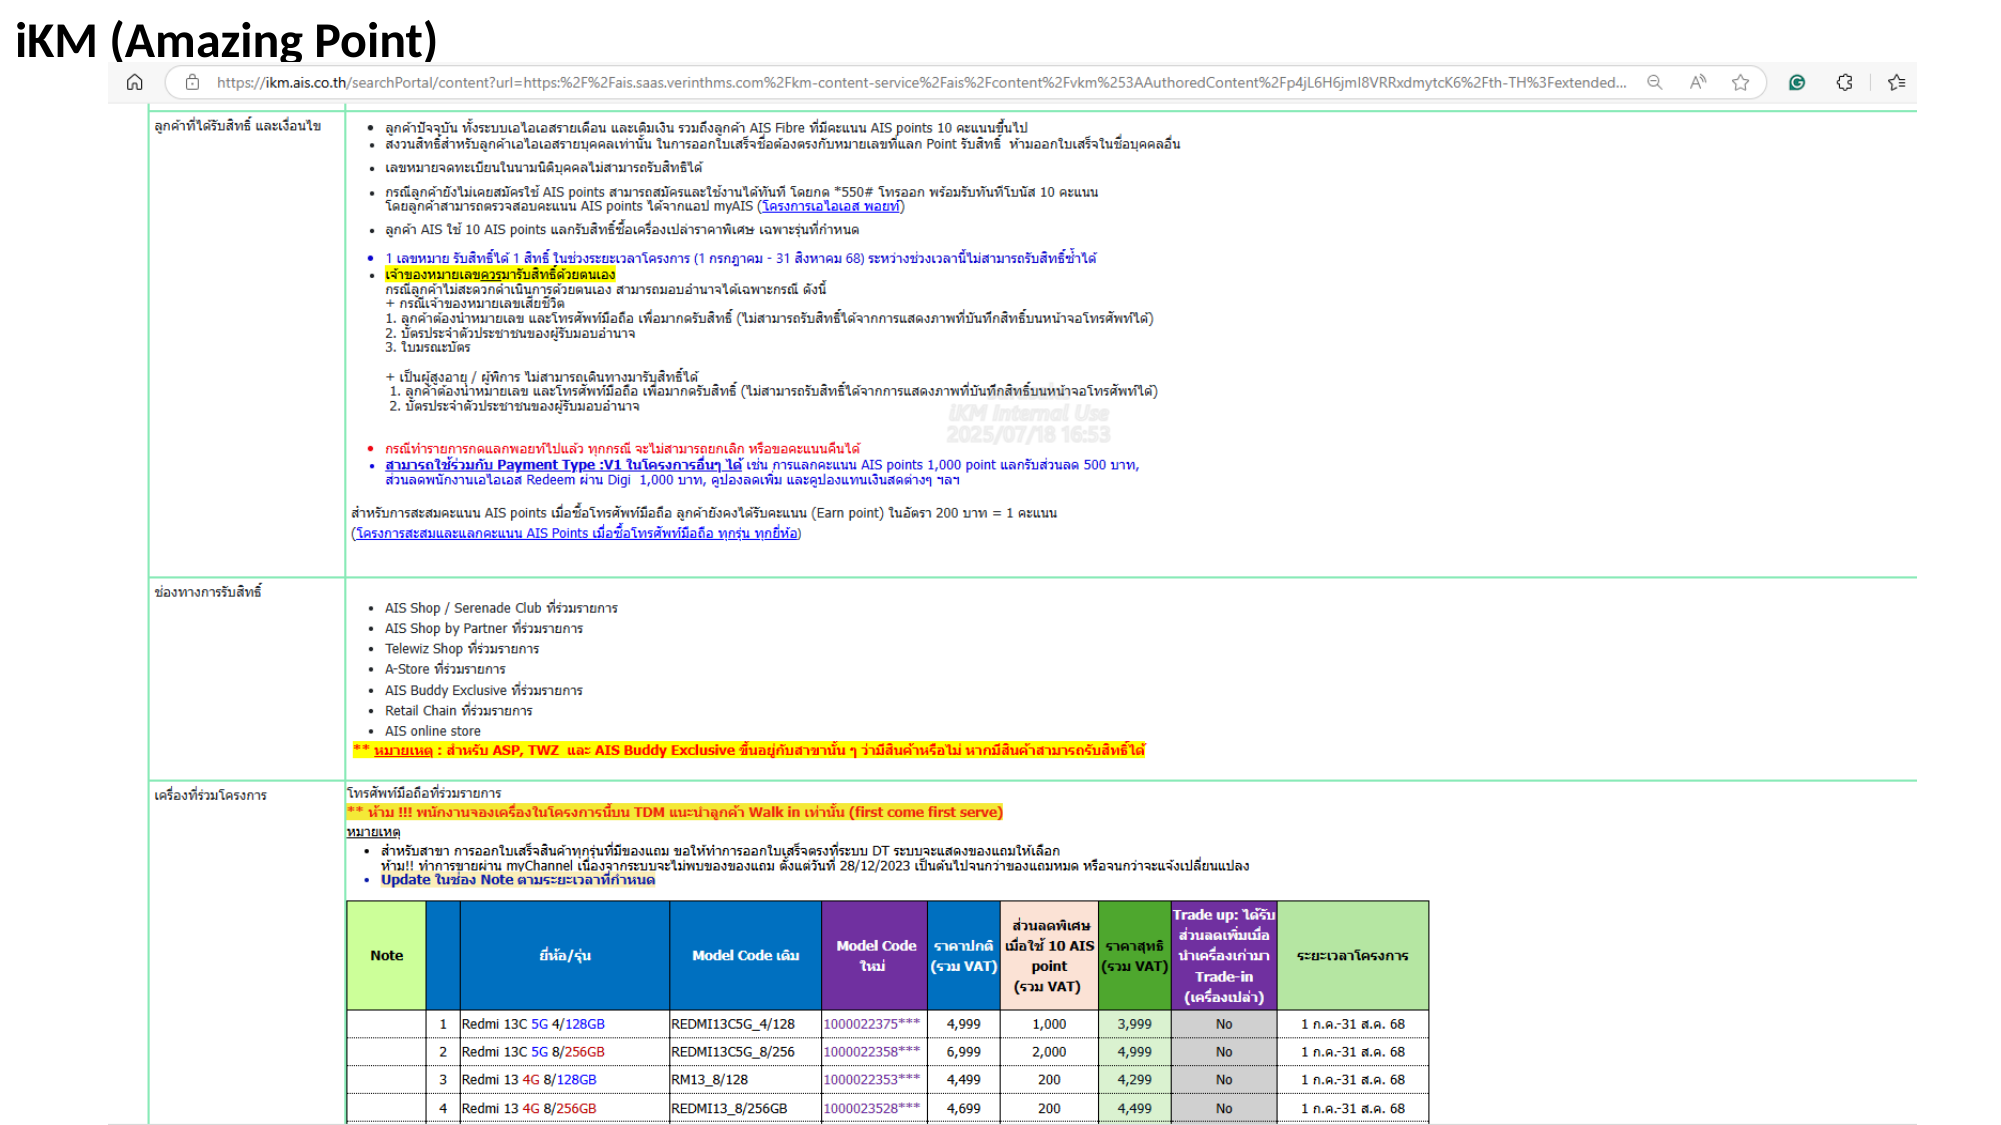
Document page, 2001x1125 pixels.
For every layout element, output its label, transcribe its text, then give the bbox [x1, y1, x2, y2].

picture [107, 62, 1918, 1125]
text_box iKM (Amazing Point) [0, 0, 1115, 76]
